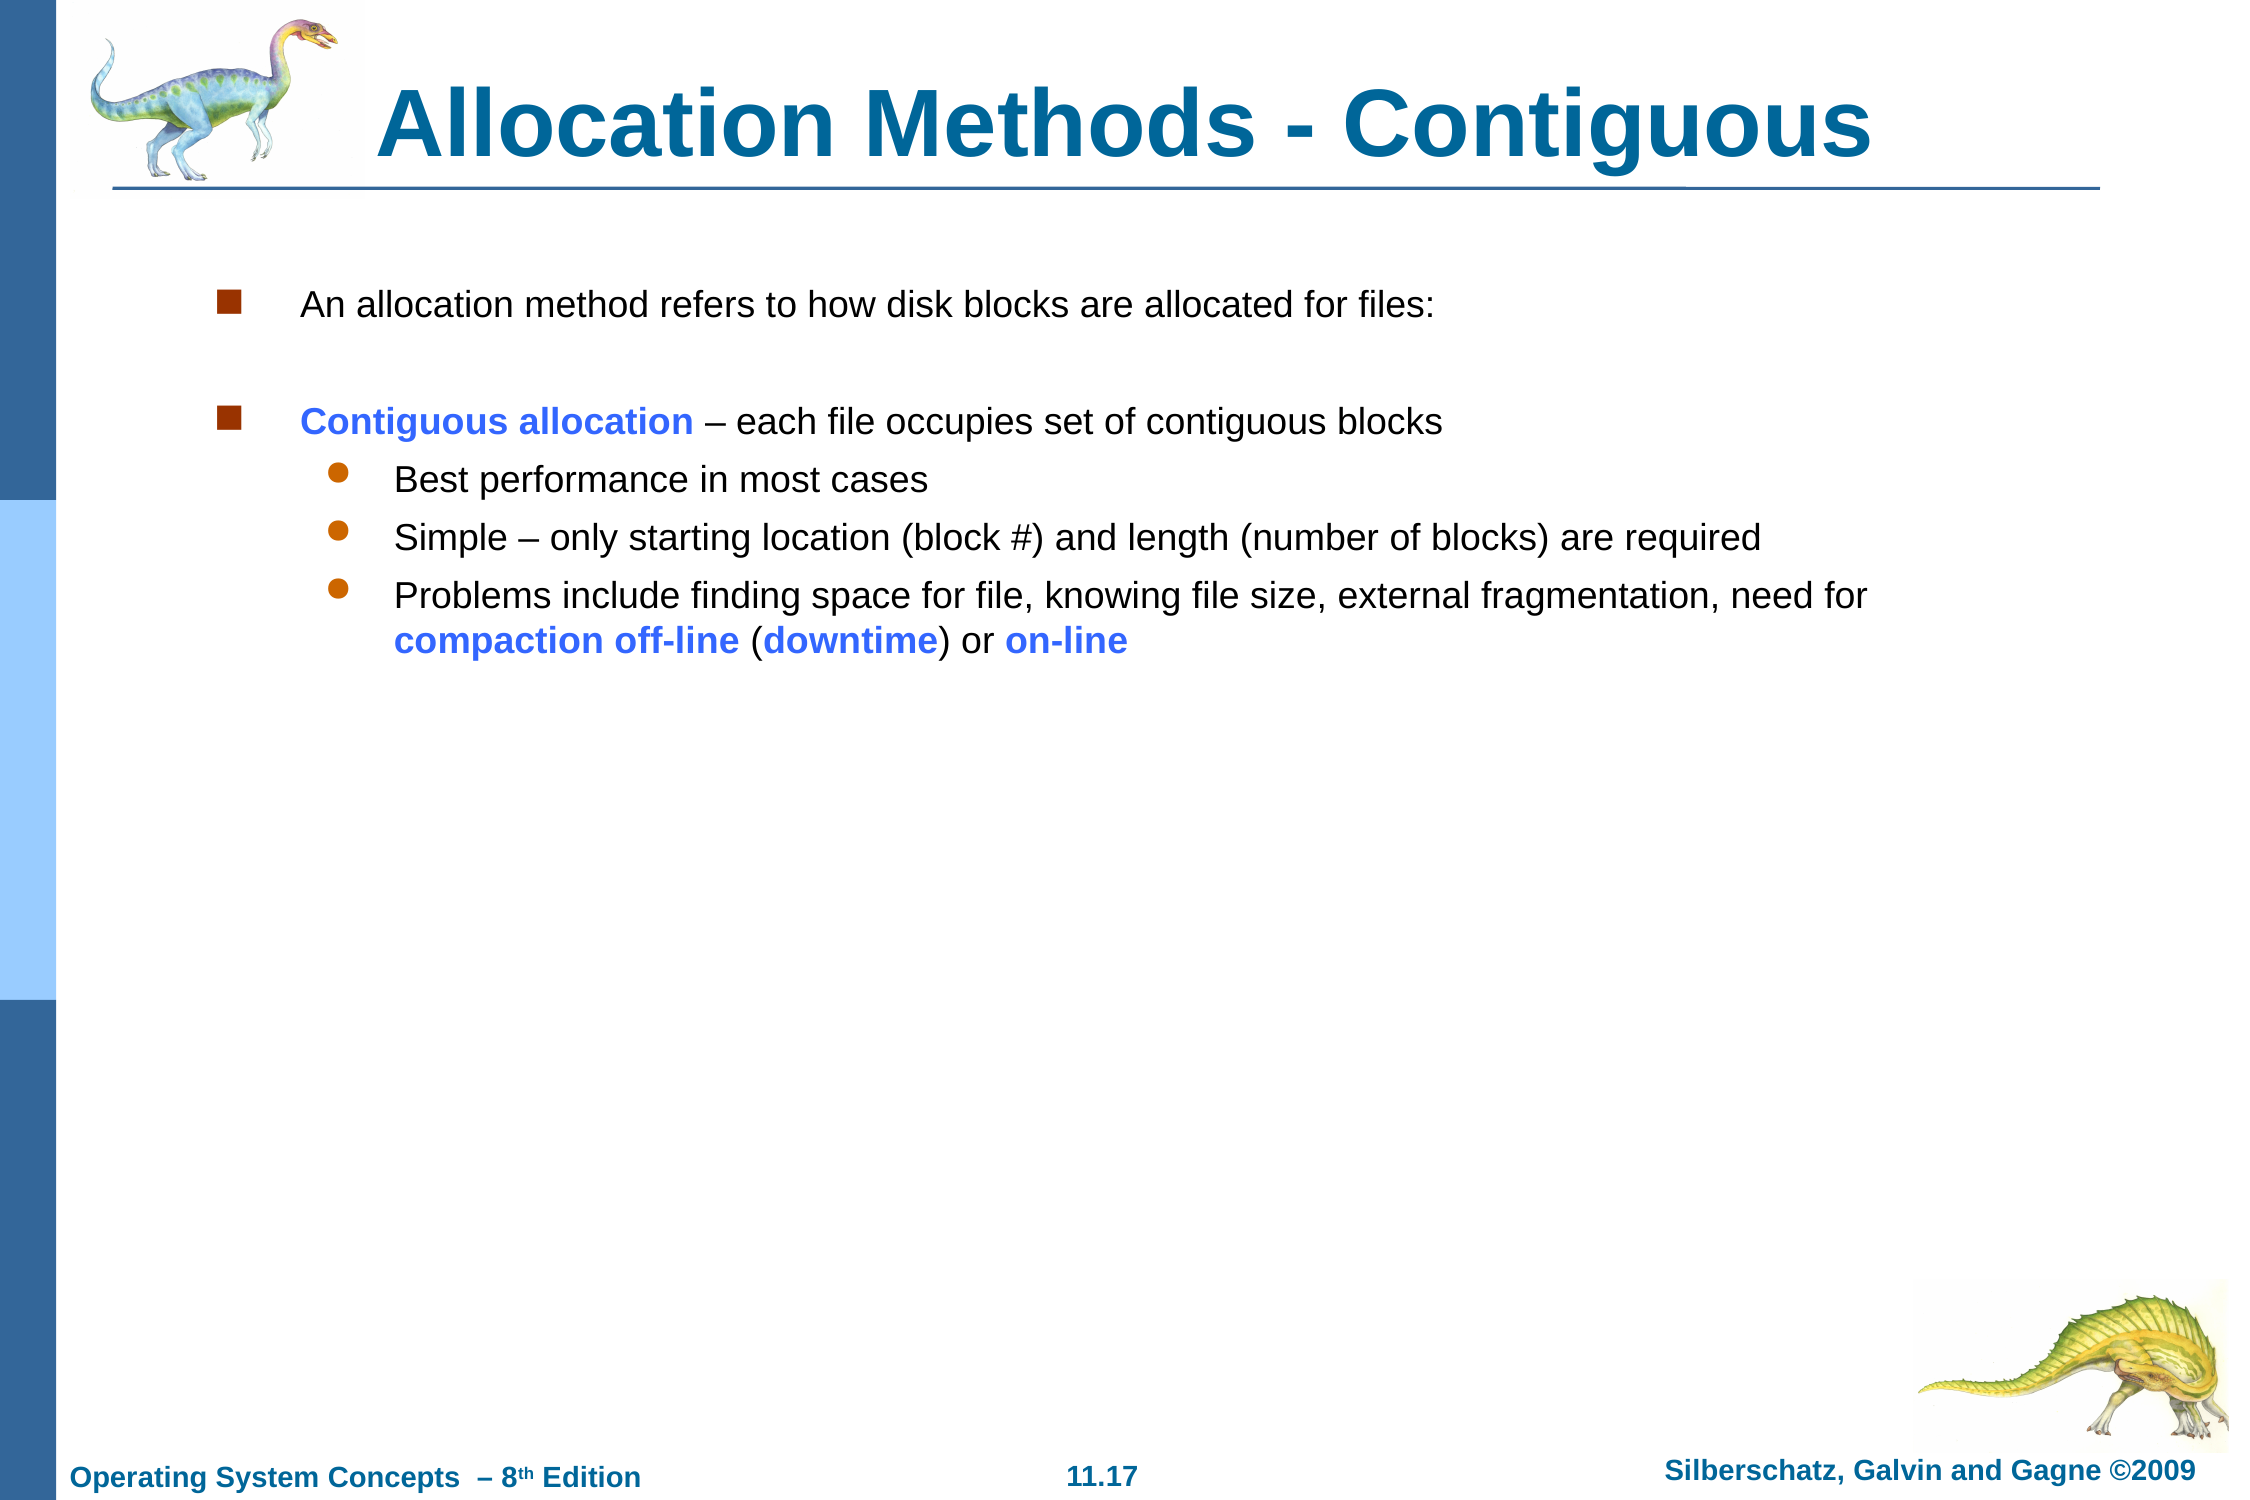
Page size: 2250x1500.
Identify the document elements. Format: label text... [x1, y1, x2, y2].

picture [70, 0, 365, 199]
list An allocation method refers to how disk blocks are allocated for files: Contiguous allocation – each file occupies set of contiguous blocks Best performance in most cases Simple – only starting location (block #) and length (number of blocks) are required Problems include finding space for file, knowing file size, external fragmentation, need for compaction off-line (downtime) or on-line [198, 269, 2100, 1261]
title Allocation Methods - Contiguous [112, 60, 2138, 187]
picture [1913, 1279, 2229, 1453]
